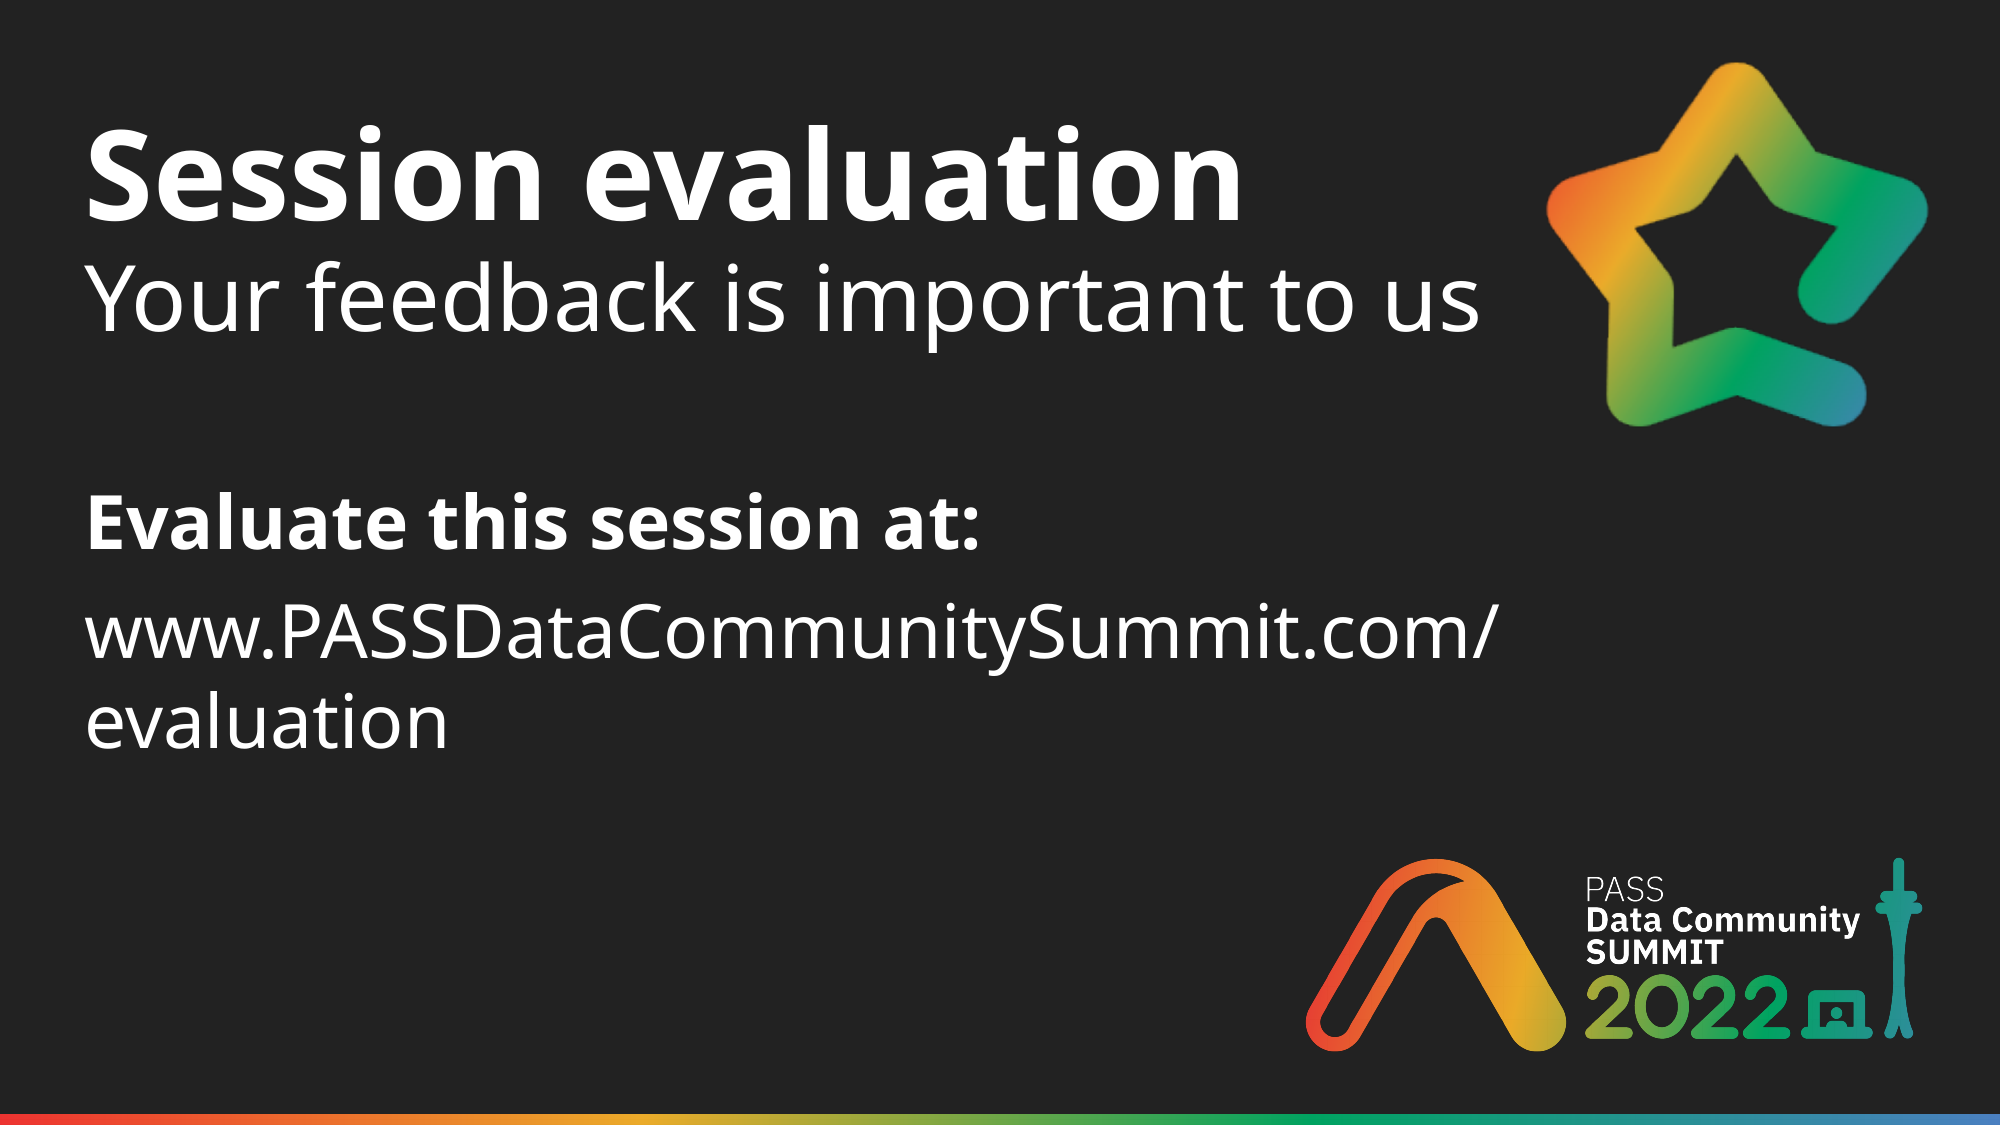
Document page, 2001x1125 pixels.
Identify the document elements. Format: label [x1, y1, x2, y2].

picture [1305, 857, 1923, 1052]
picture [0, 1114, 2000, 1125]
picture [1538, 46, 1936, 444]
